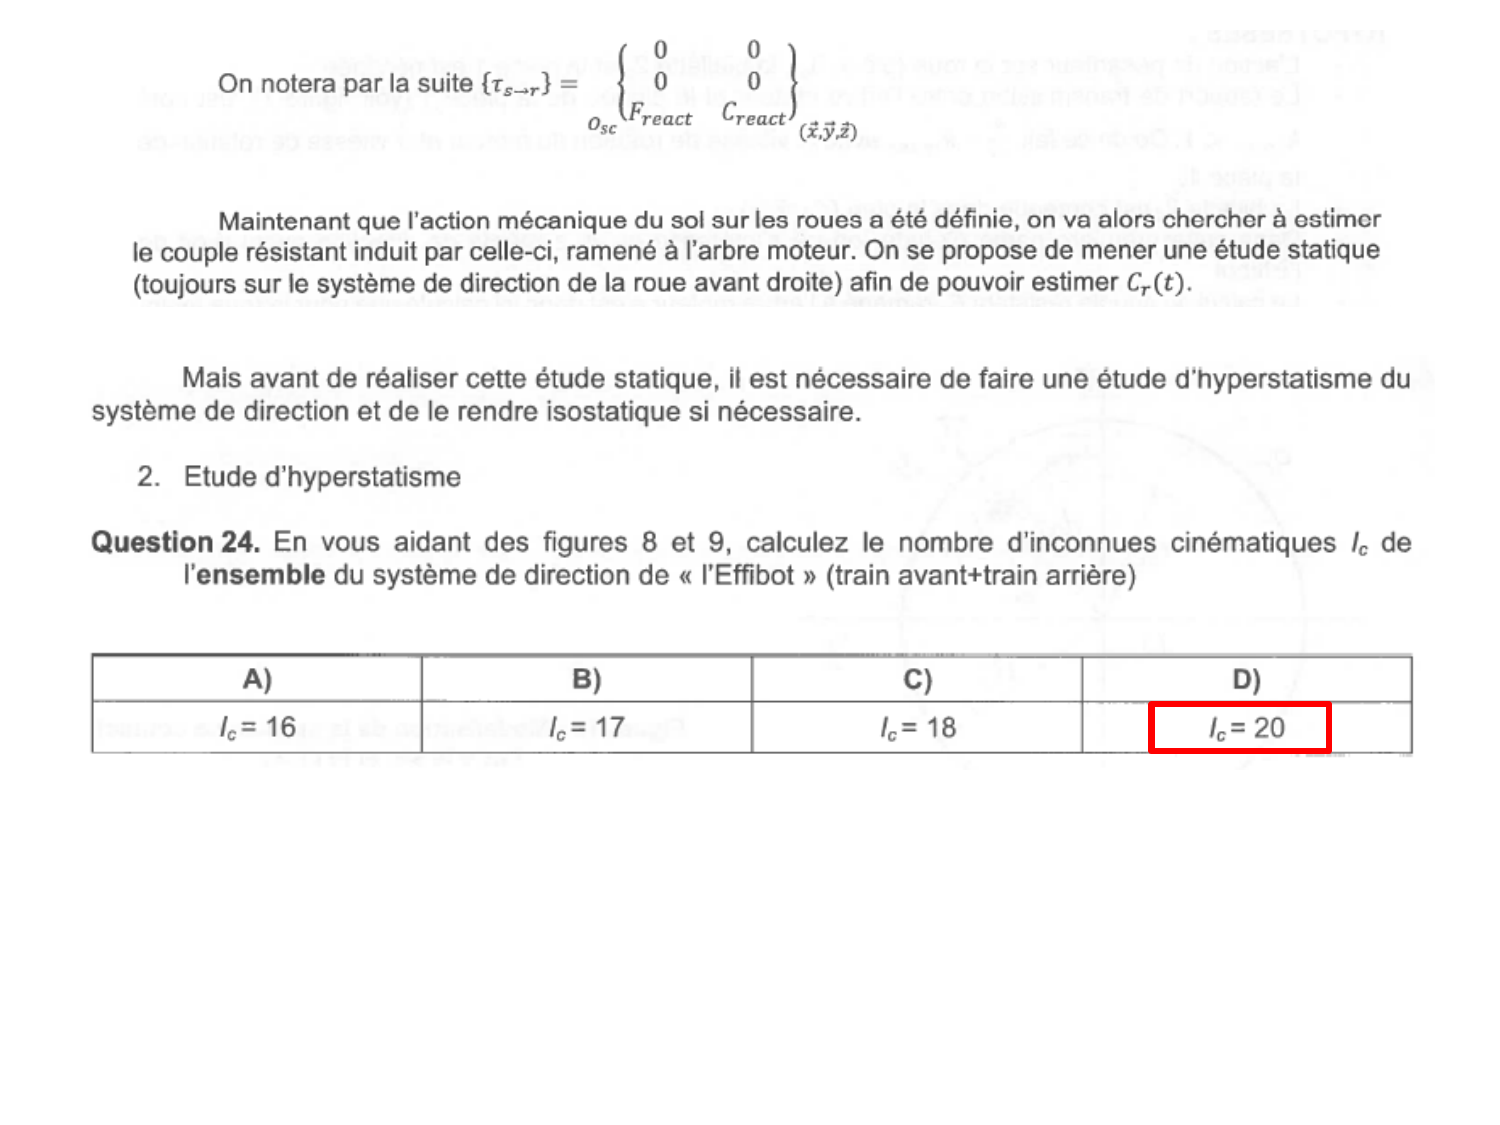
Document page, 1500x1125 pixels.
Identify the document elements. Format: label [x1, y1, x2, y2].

picture [108, 30, 1392, 307]
picture [64, 355, 1435, 770]
